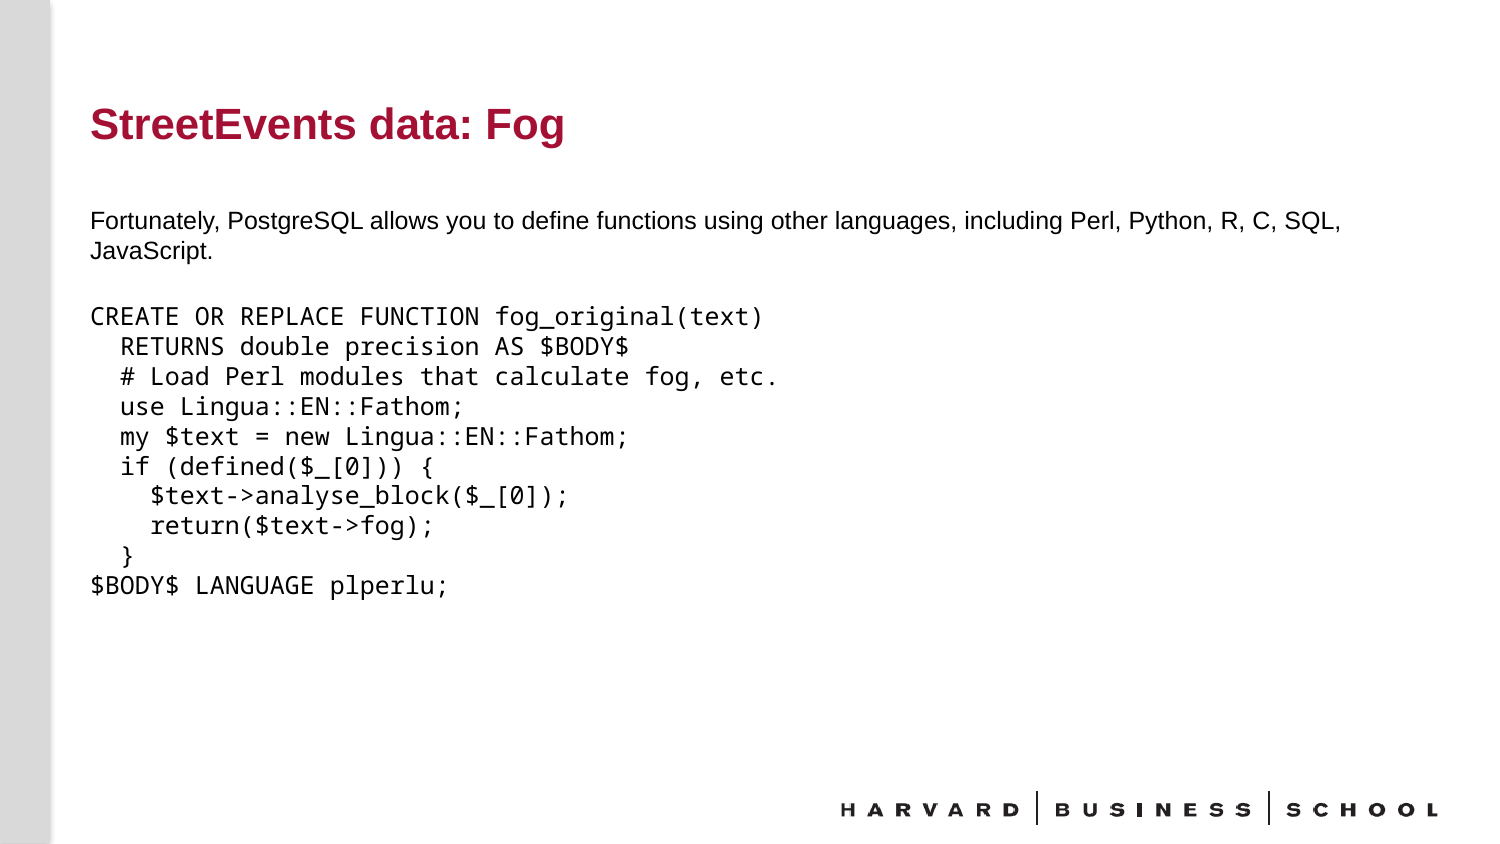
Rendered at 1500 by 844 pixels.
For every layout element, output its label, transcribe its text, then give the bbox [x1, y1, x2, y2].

title StreetEvents data: Fog [75, 65, 1431, 156]
list Fortunately, PostgreSQL allows you to define functions using other languages, including Perl, Python, R, C, SQL, JavaScript. CREATE OR REPLACE FUNCTION fog_original(text) RETURNS double precision AS $BODY$ # Load Perl modules that calculate fog, etc. use Lingua::EN::Fathom; my $text = new Lingua::EN::Fathom; if (defined($_[0])) { $text->analyse_block($_[0]); return($text->fog); } $BODY$ LANGUAGE plperlu; [75, 196, 1431, 760]
